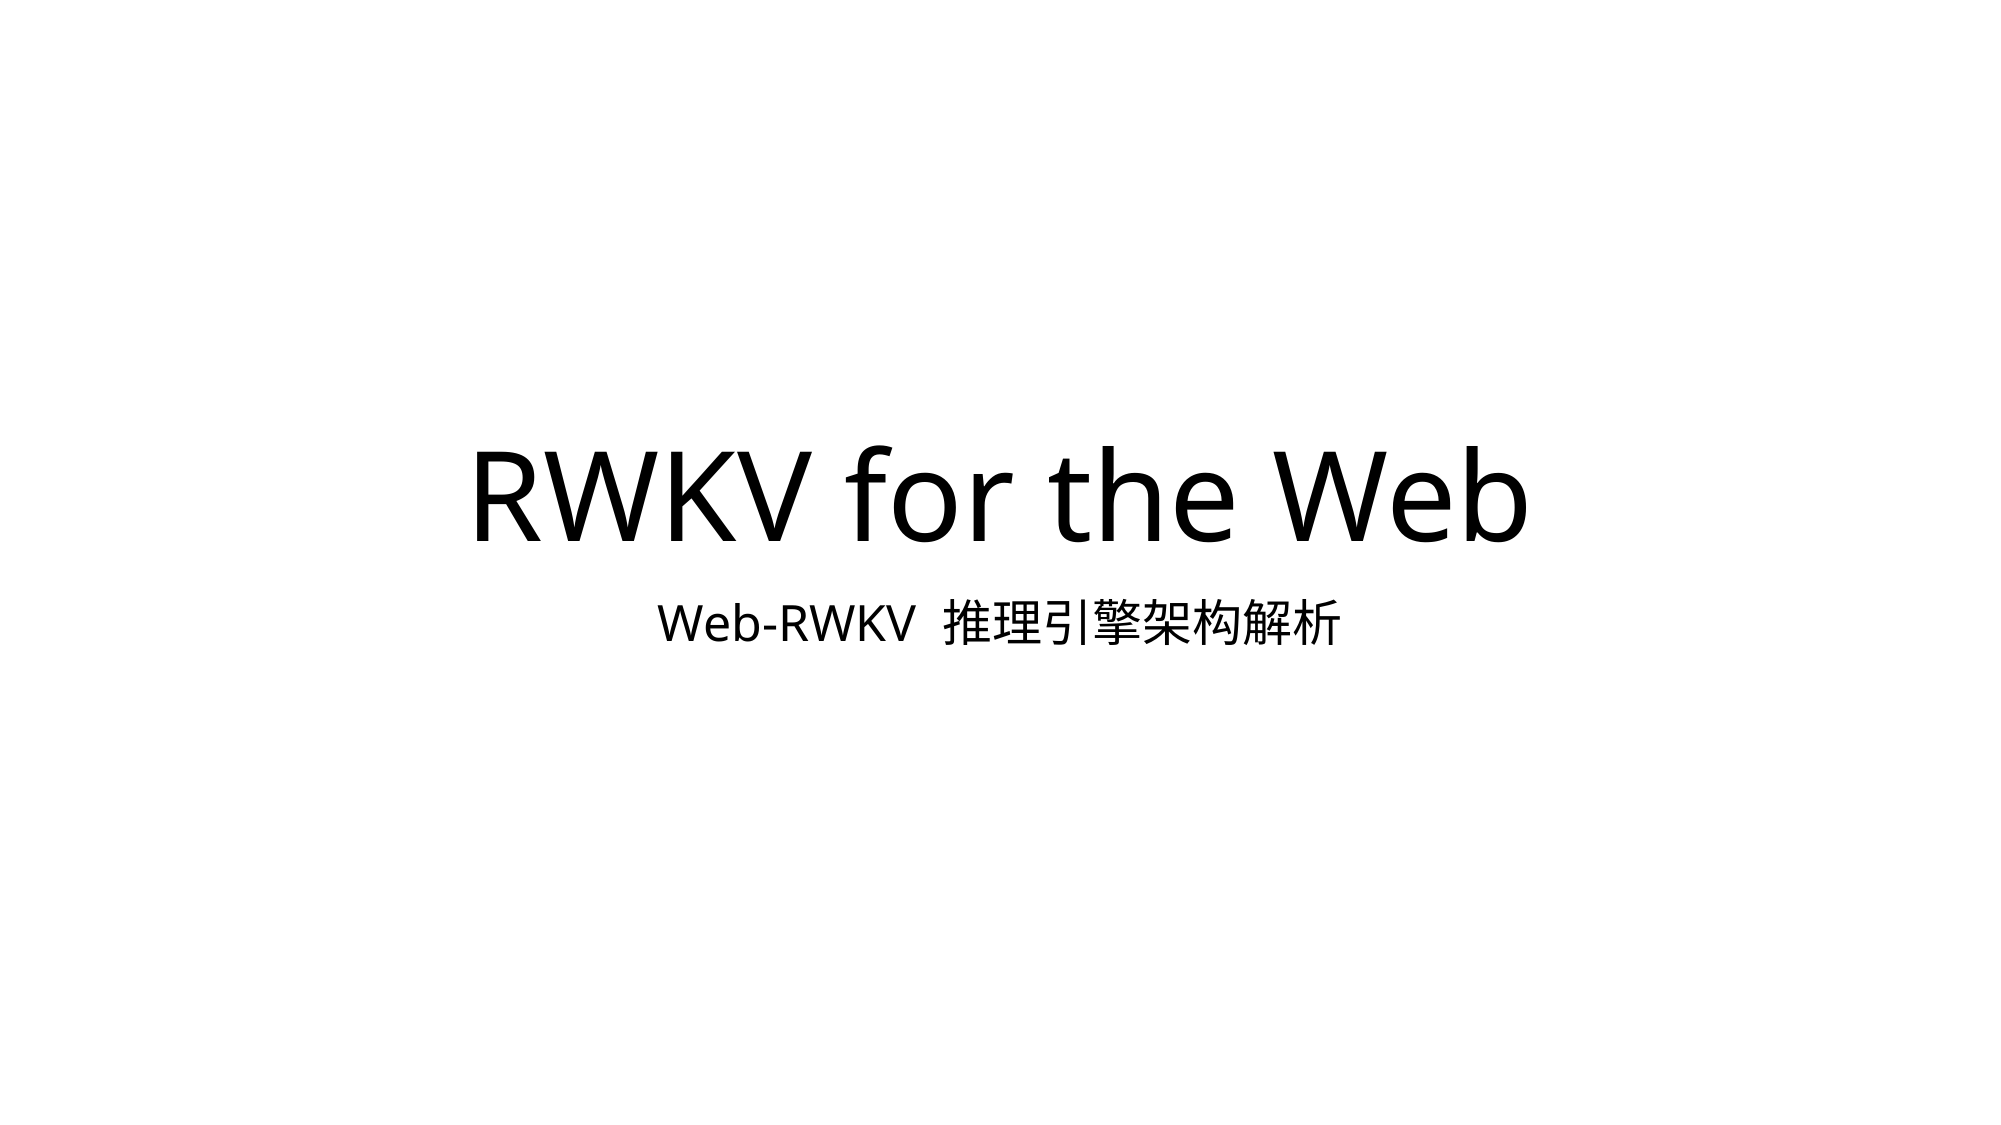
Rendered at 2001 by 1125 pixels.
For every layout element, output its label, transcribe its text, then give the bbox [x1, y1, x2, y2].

title RWKV for the Web [249, 184, 1750, 576]
subtitle Web-RWKV 推理引擎架构解析 [249, 590, 1750, 863]
